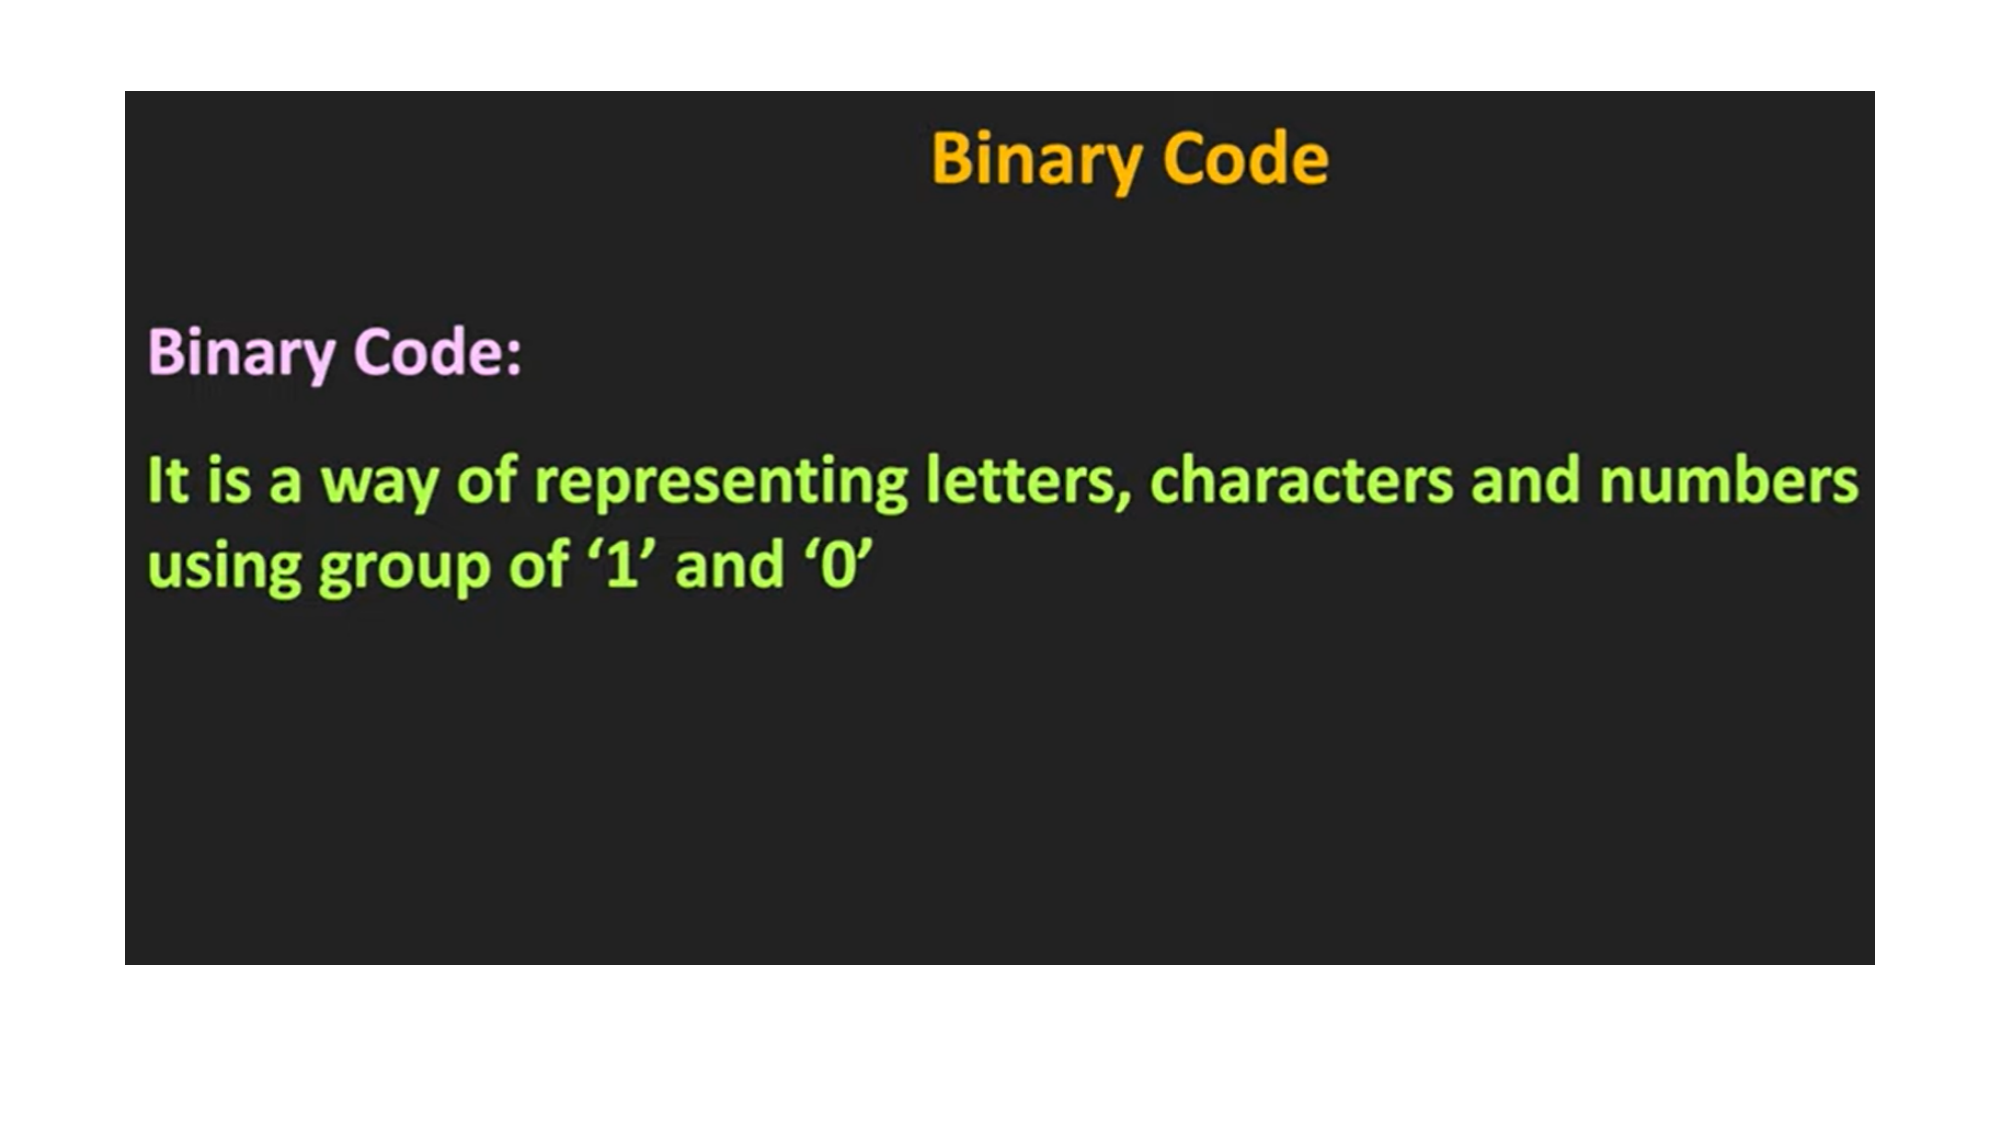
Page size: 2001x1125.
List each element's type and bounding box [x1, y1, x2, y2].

picture [125, 91, 1875, 965]
